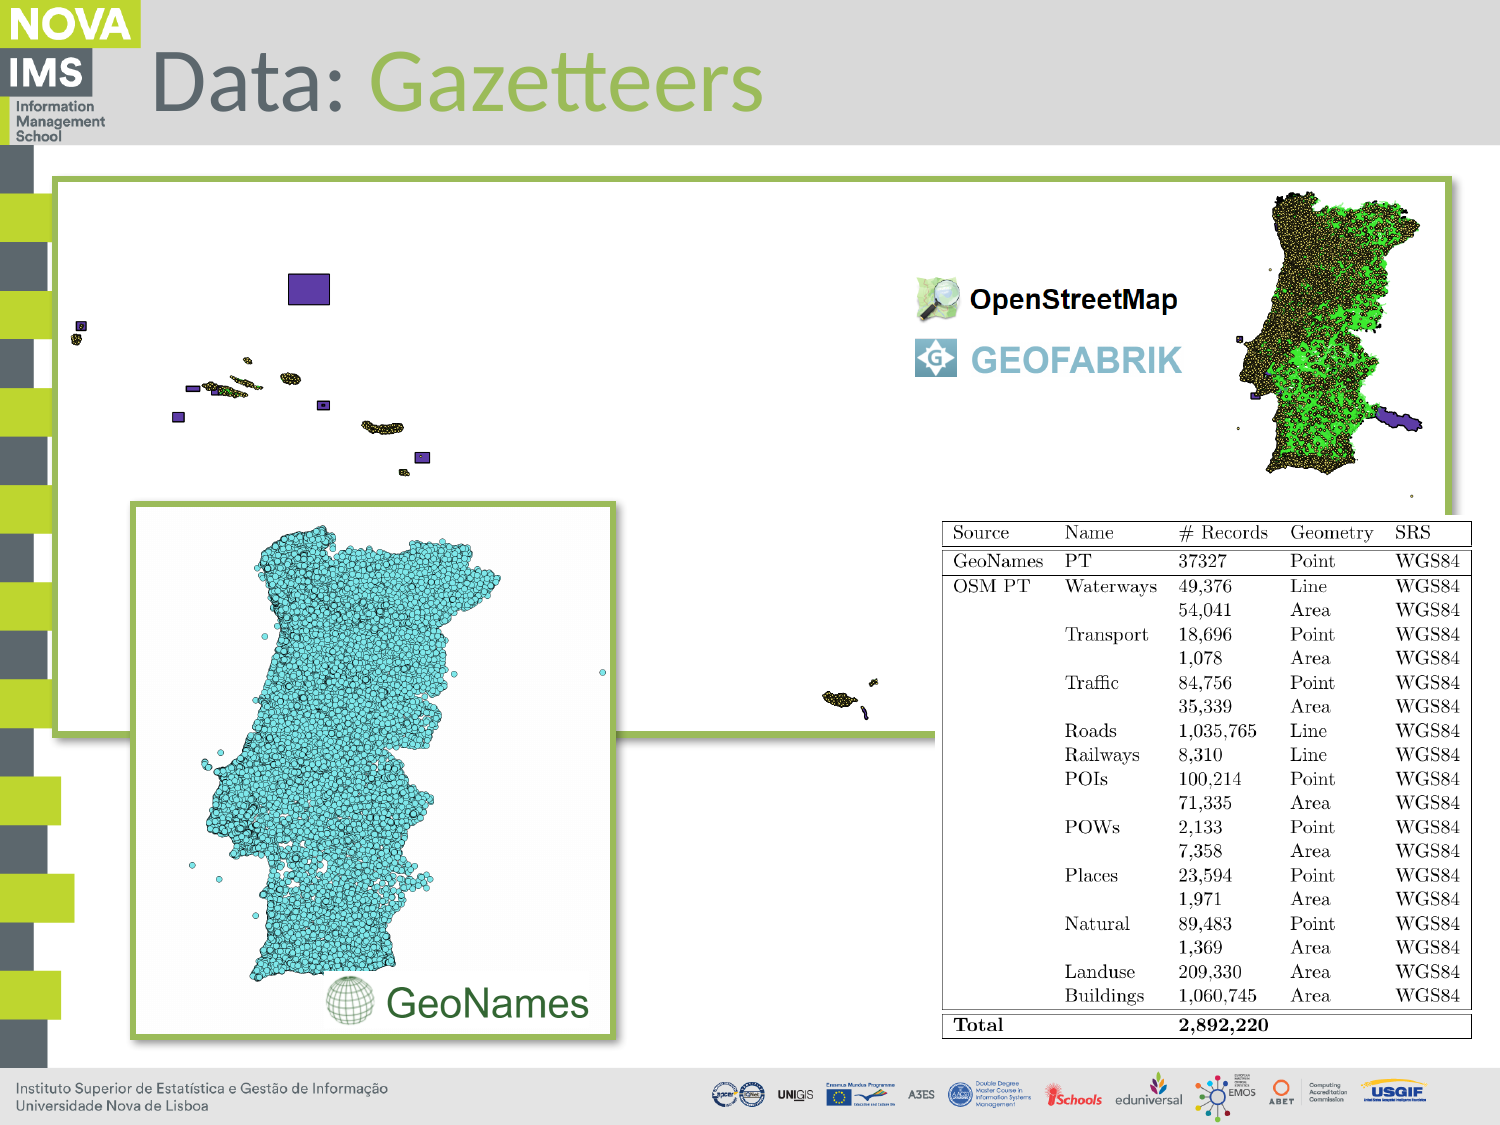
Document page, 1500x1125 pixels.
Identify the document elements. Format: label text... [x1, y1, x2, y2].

picture [0, 0, 1500, 1125]
title Data: Gazetteers [135, 0, 1500, 149]
